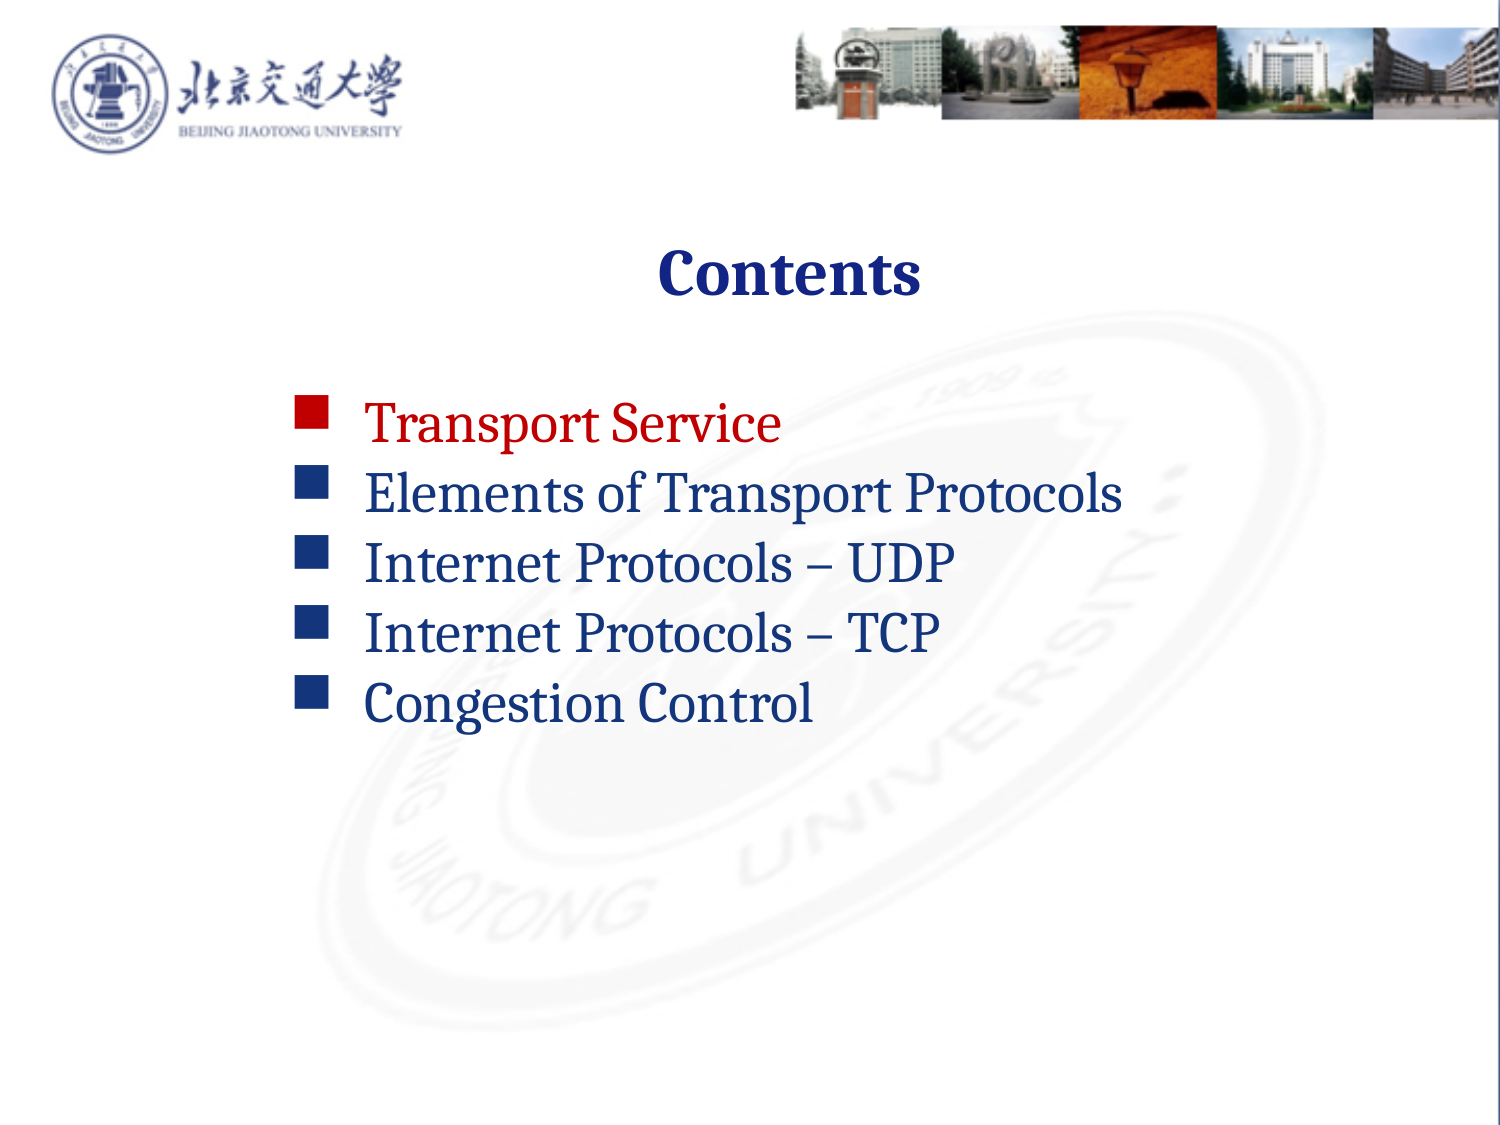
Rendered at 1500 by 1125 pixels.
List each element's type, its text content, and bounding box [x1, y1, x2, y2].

picture [0, 0, 1500, 1125]
text_box Contents [581, 221, 1000, 317]
text_box Transport Service Elements of Transport Protocols Internet Protocols – UDP Internet Protocols – TCP Congestion Control [200, 377, 1288, 812]
